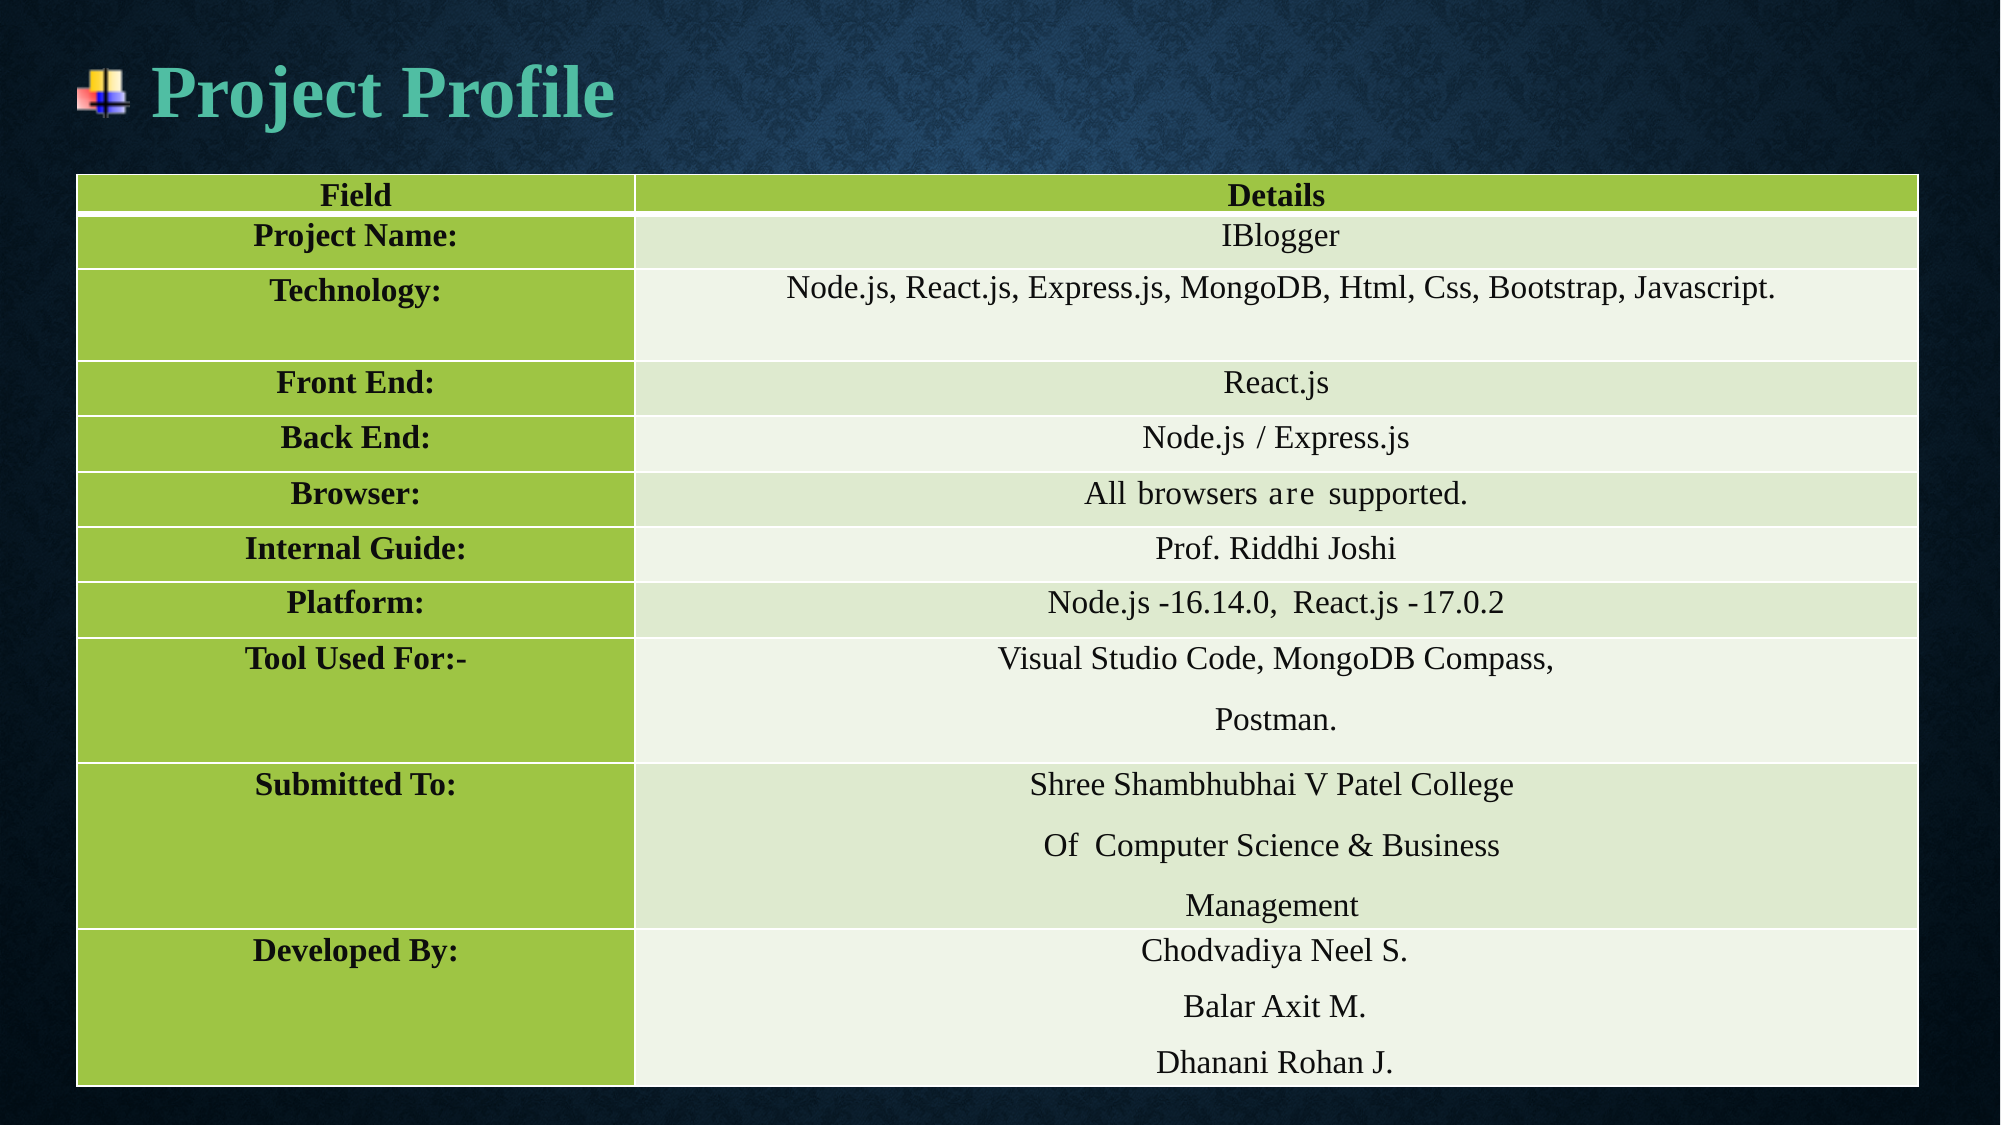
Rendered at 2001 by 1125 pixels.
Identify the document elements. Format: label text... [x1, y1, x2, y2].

table_cell Chodvadiya Neel S. Balar Axit M. Dhanani Rohan J. [636, 930, 1917, 1085]
table_cell Submitted To: [78, 764, 634, 928]
table_cell Platform: [78, 583, 634, 637]
table_cell Developed By: [78, 930, 634, 1085]
table_cell Technology: [78, 270, 634, 360]
table_cell Project Name: [78, 217, 634, 268]
table_cell Node.js / Express.js [636, 417, 1917, 471]
table_cell Browser: [78, 473, 634, 526]
table_cell Prof. Riddhi Joshi [636, 528, 1917, 581]
table_header Details [636, 175, 1917, 211]
table_cell Node.js -16.14.0, React.js -17.0.2 [636, 583, 1917, 637]
title Project Profile [129, 39, 638, 147]
table_cell Shree Shambhubhai V Patel College Of Computer Science & Business Management [636, 764, 1917, 928]
table_header Field [78, 175, 634, 211]
table_cell Back End: [78, 417, 634, 471]
table_cell Internal Guide: [78, 528, 634, 581]
table_cell React.js [636, 362, 1917, 415]
picture [76, 67, 130, 118]
table_cell Visual Studio Code, MongoDB Compass, Postman. [636, 639, 1917, 762]
table_cell IBlogger [636, 217, 1917, 268]
table_cell Tool Used For:- [78, 639, 634, 762]
table_cell Front End: [78, 362, 634, 415]
table_cell All browsers are supported. [636, 473, 1917, 526]
table_cell Node.js, React.js, Express.js, MongoDB, Html, Css, Bootstrap, Javascript. [636, 270, 1917, 360]
